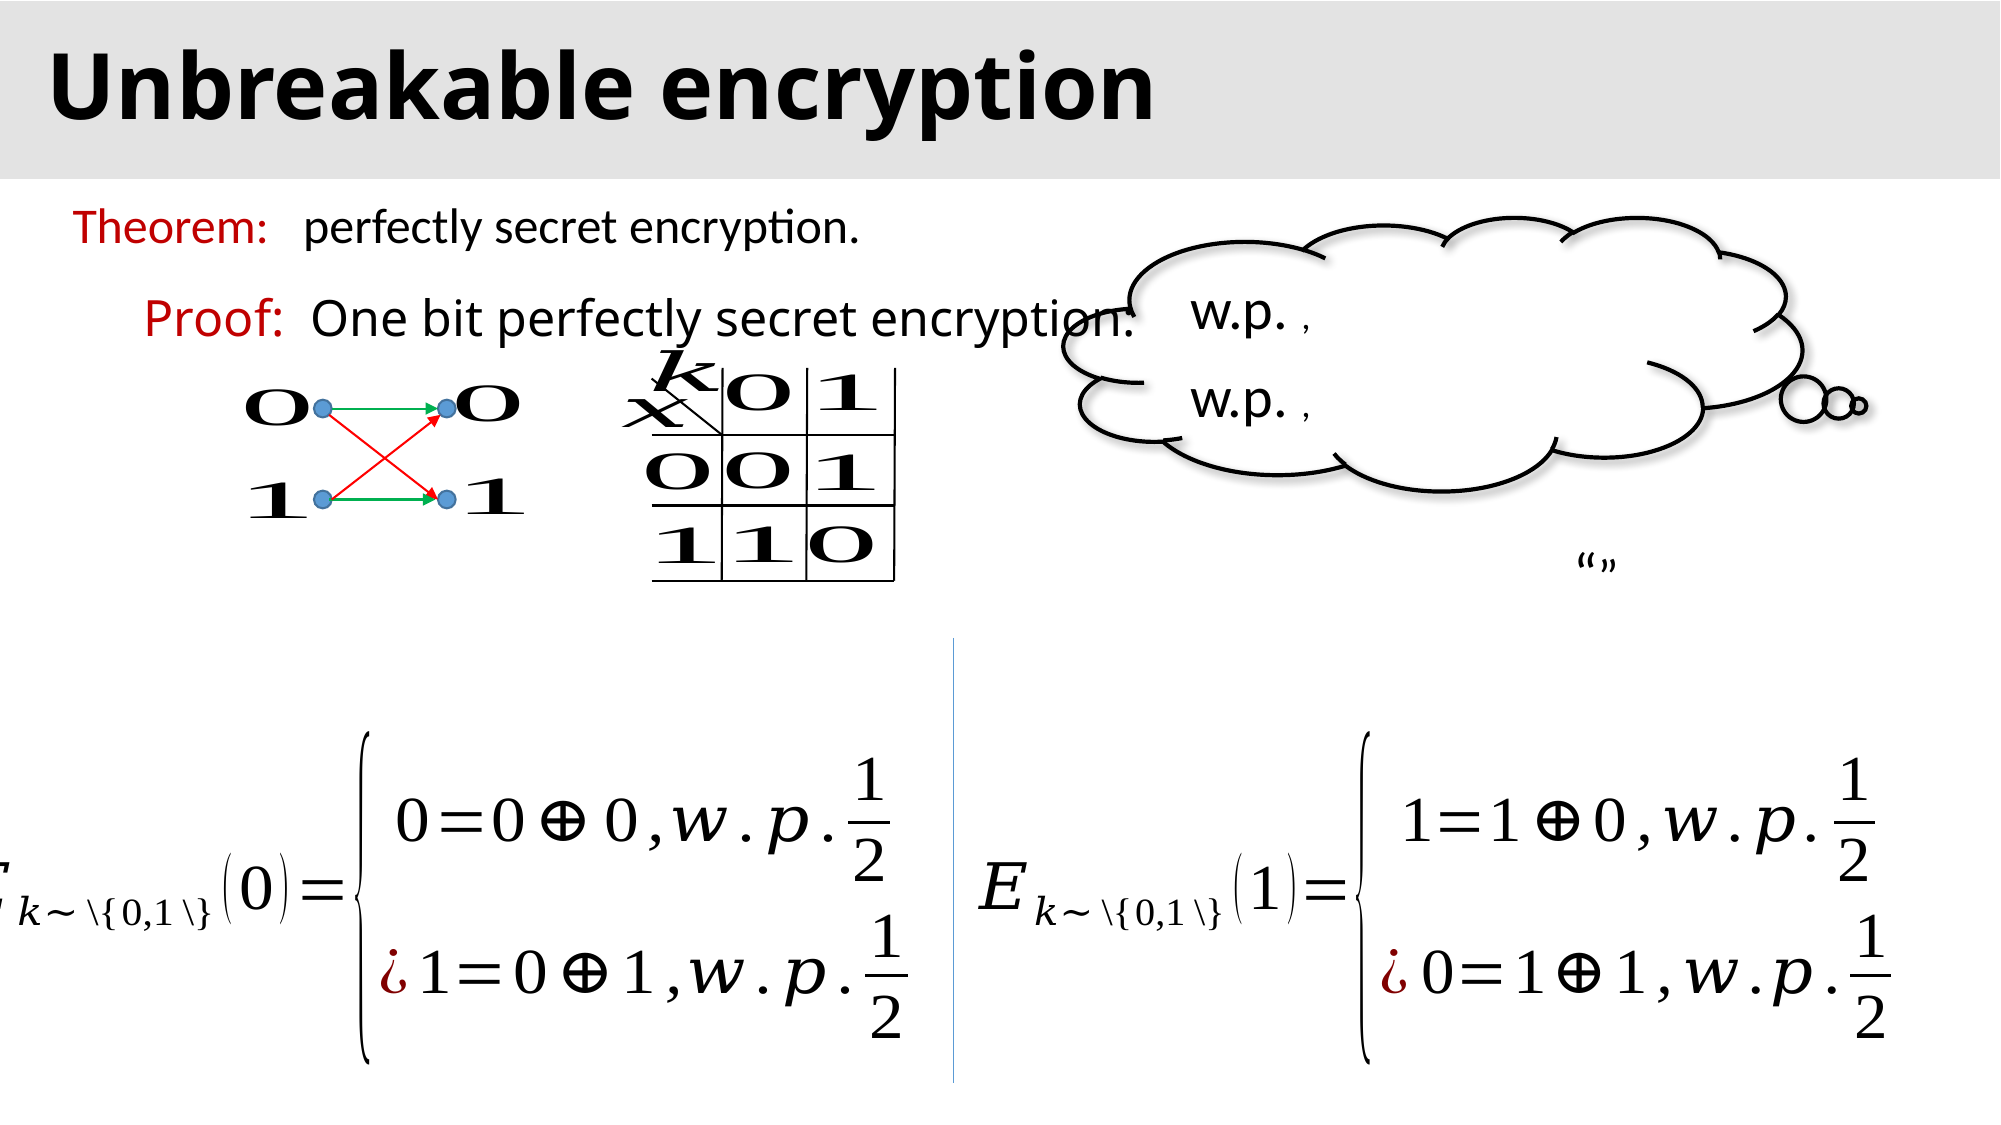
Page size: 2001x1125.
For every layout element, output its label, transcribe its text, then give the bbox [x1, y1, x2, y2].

text_box Proof: One bit perfectly secret encryption: [128, 285, 1063, 379]
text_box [236, 344, 896, 581]
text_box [1063, 216, 1803, 491]
title Unbreakable encryption [31, 0, 2000, 179]
